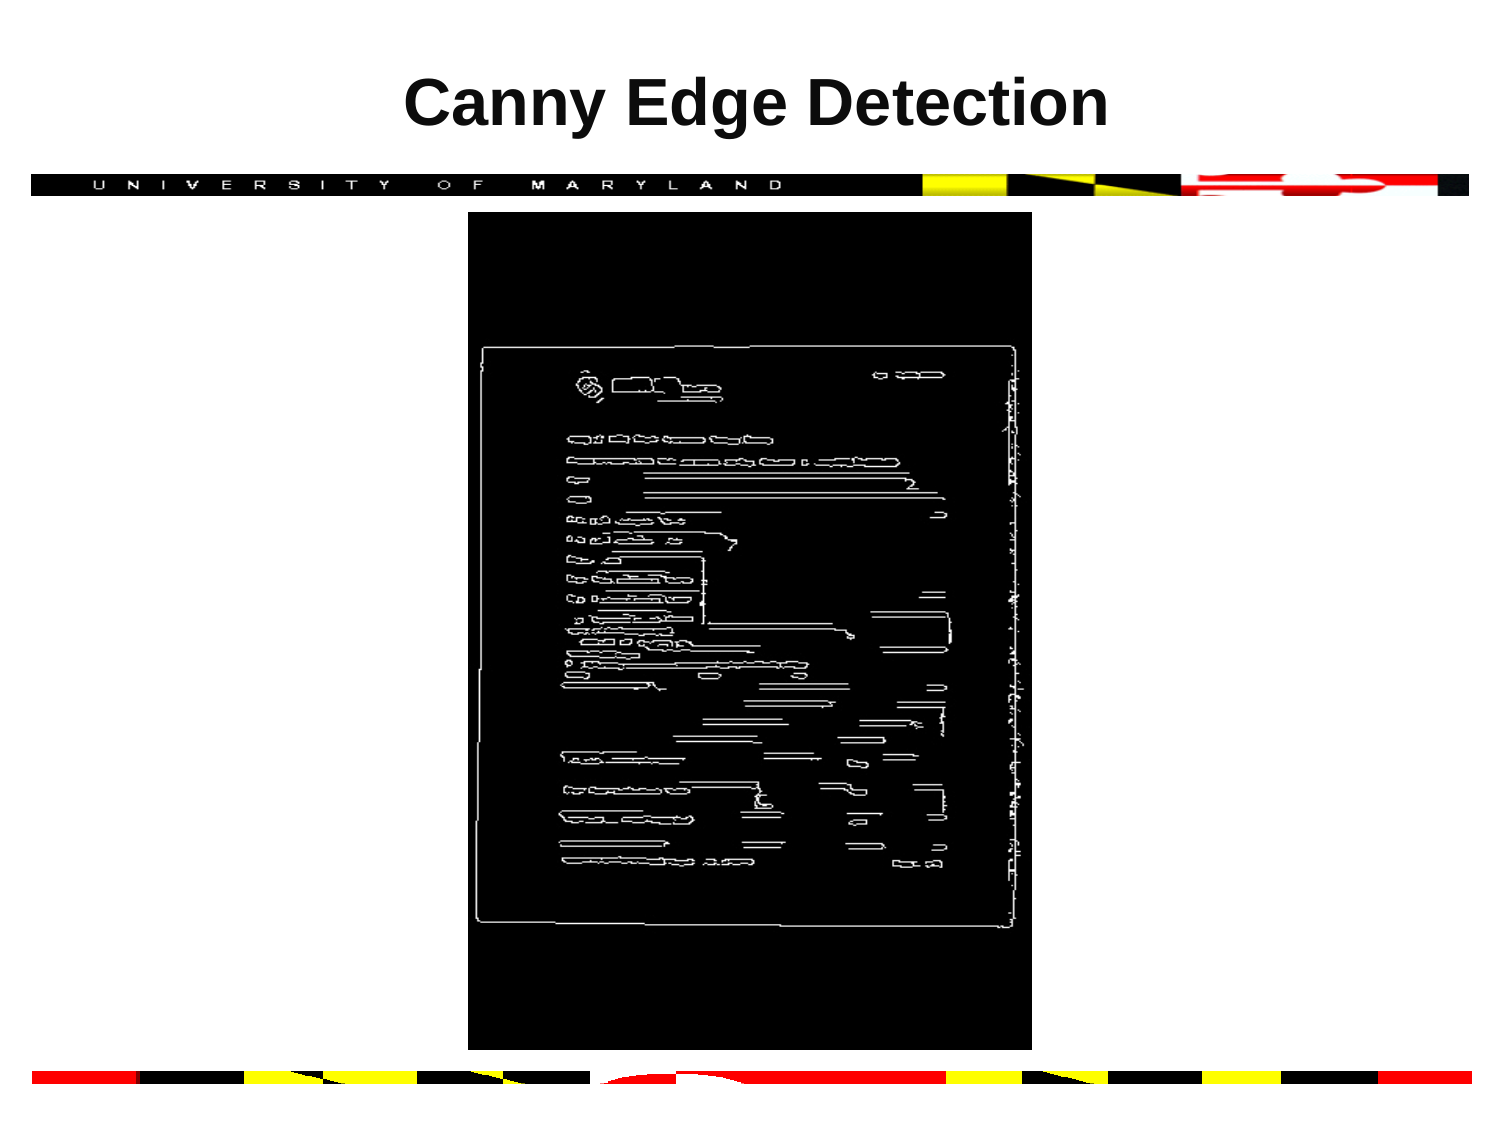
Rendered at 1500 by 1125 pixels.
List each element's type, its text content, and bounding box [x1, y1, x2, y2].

title Canny Edge Detection [157, 23, 1375, 175]
picture [31, 174, 1469, 196]
picture [32, 1071, 1472, 1084]
picture [468, 212, 1032, 1051]
